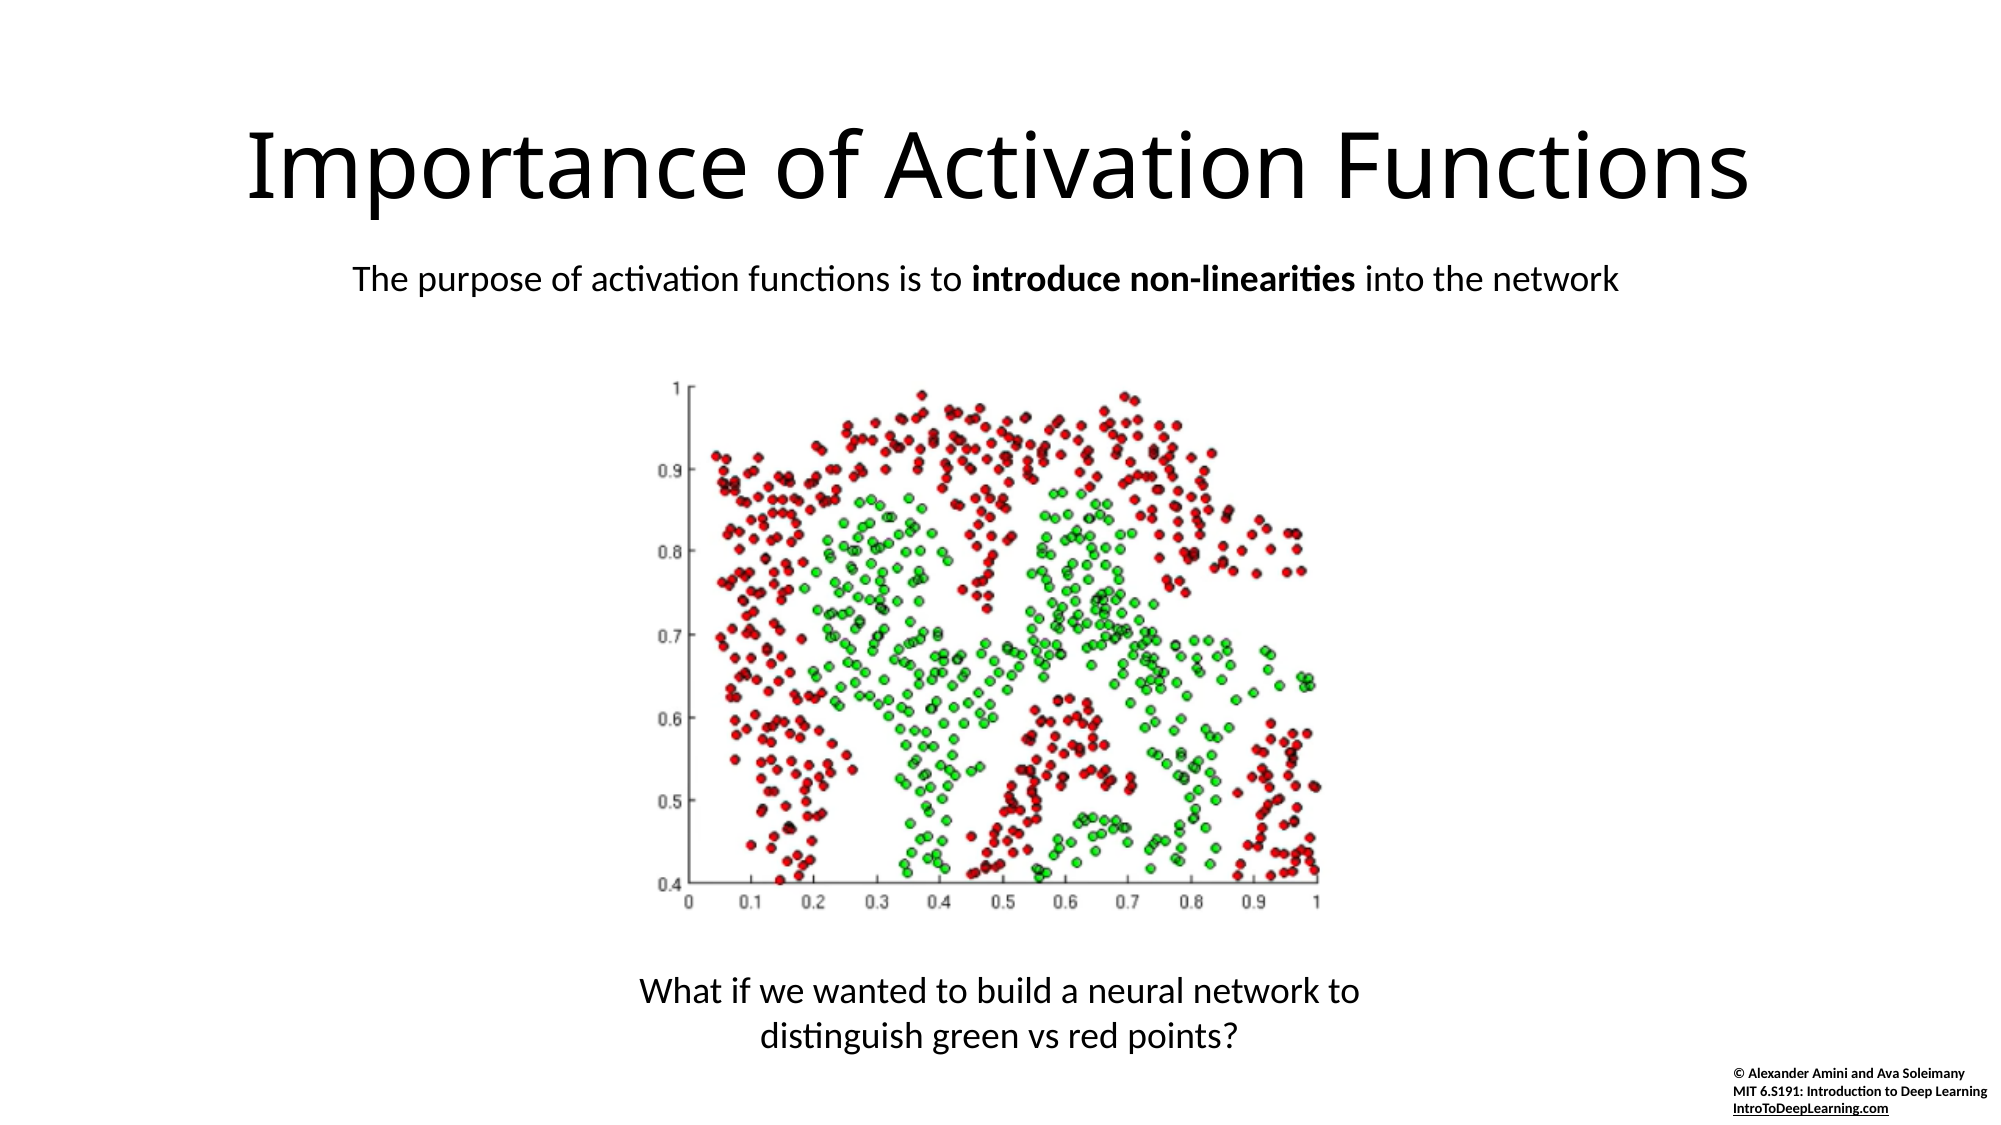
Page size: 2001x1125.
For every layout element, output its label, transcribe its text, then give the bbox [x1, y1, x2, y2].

title Importance of Activation Functions [137, 59, 1863, 278]
text_box The purpose of activation functions is to introduce non-linearities into the network [337, 246, 1663, 307]
text_box What if we wanted to build a neural network to distinguish green vs red points? [571, 958, 1429, 1064]
picture [594, 319, 1406, 948]
